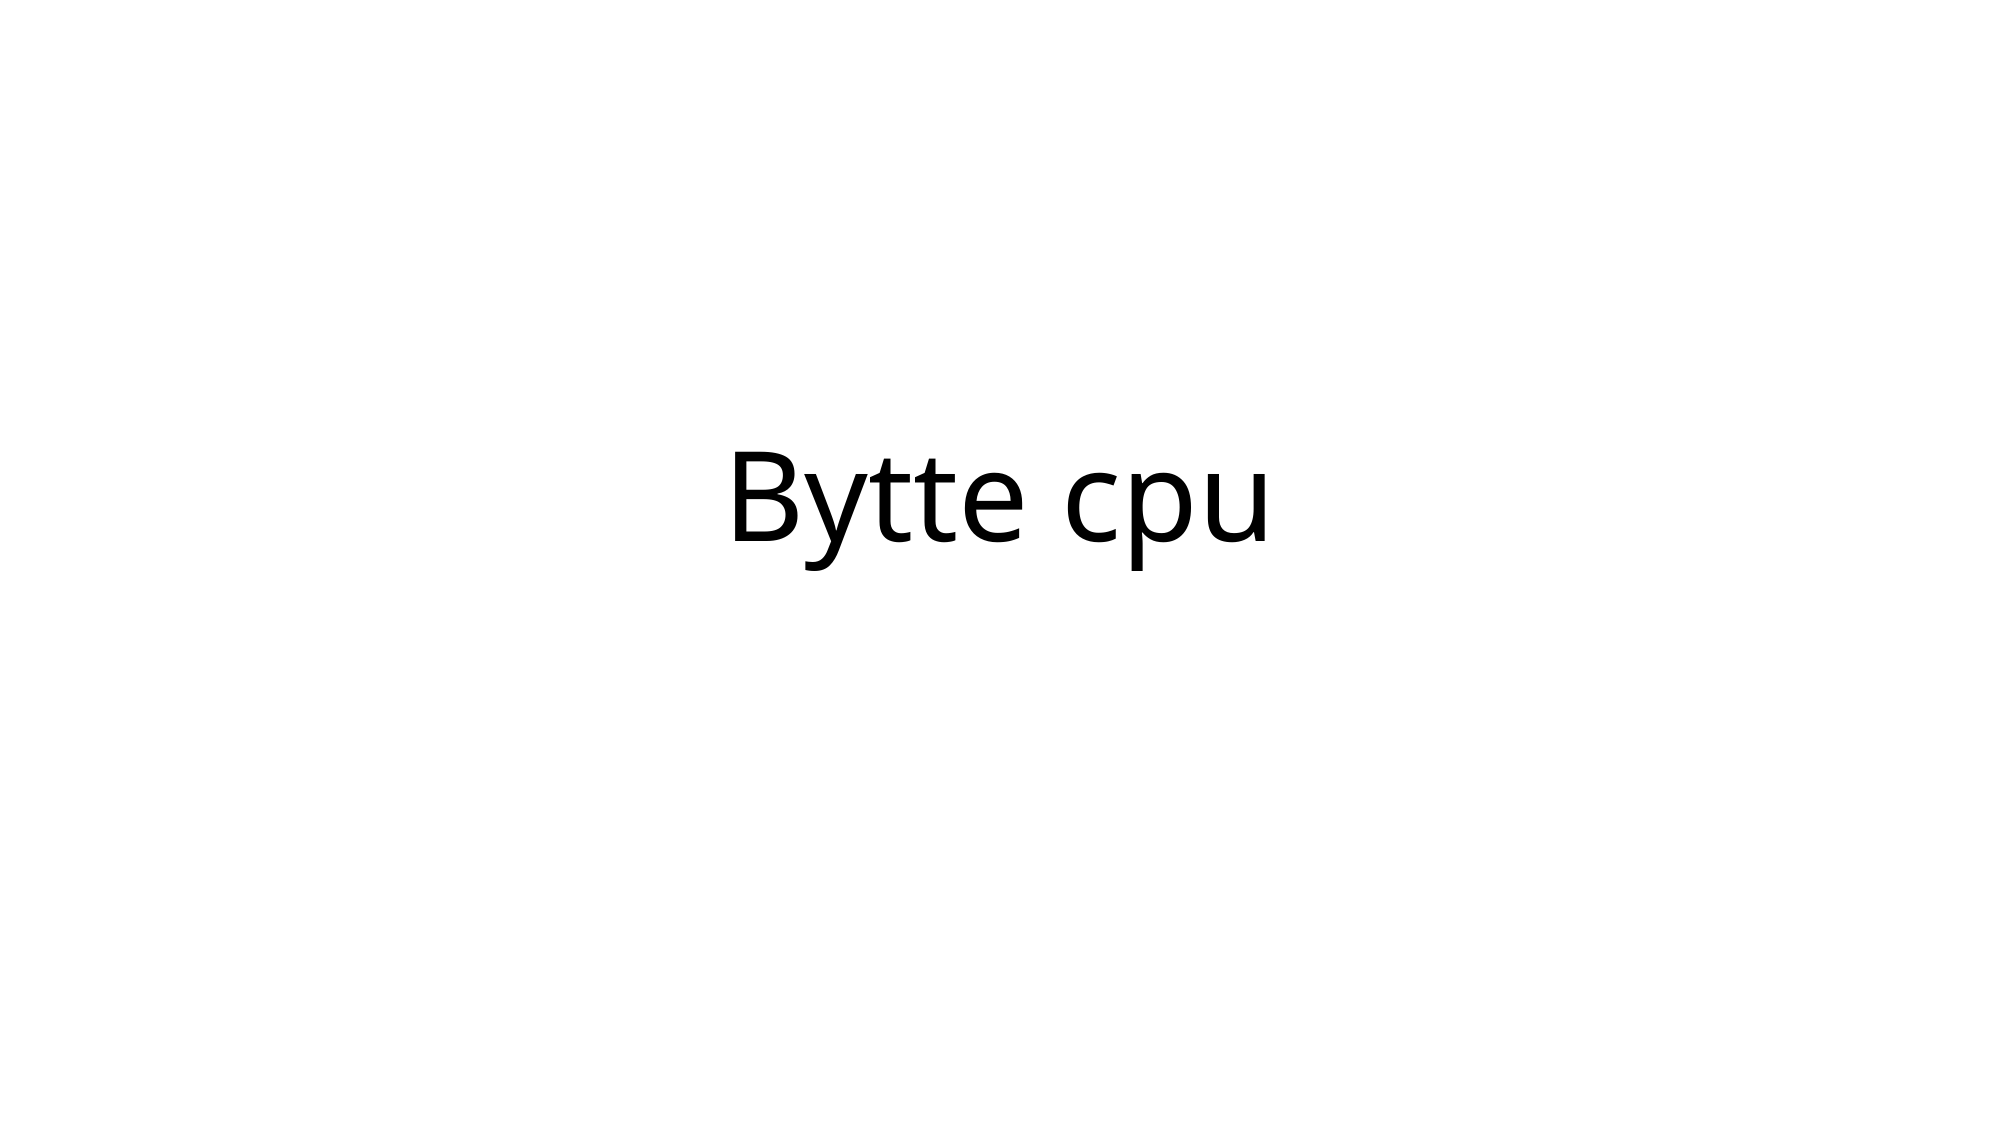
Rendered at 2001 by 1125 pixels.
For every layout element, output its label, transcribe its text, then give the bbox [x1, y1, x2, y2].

title Bytte cpu [249, 184, 1750, 576]
